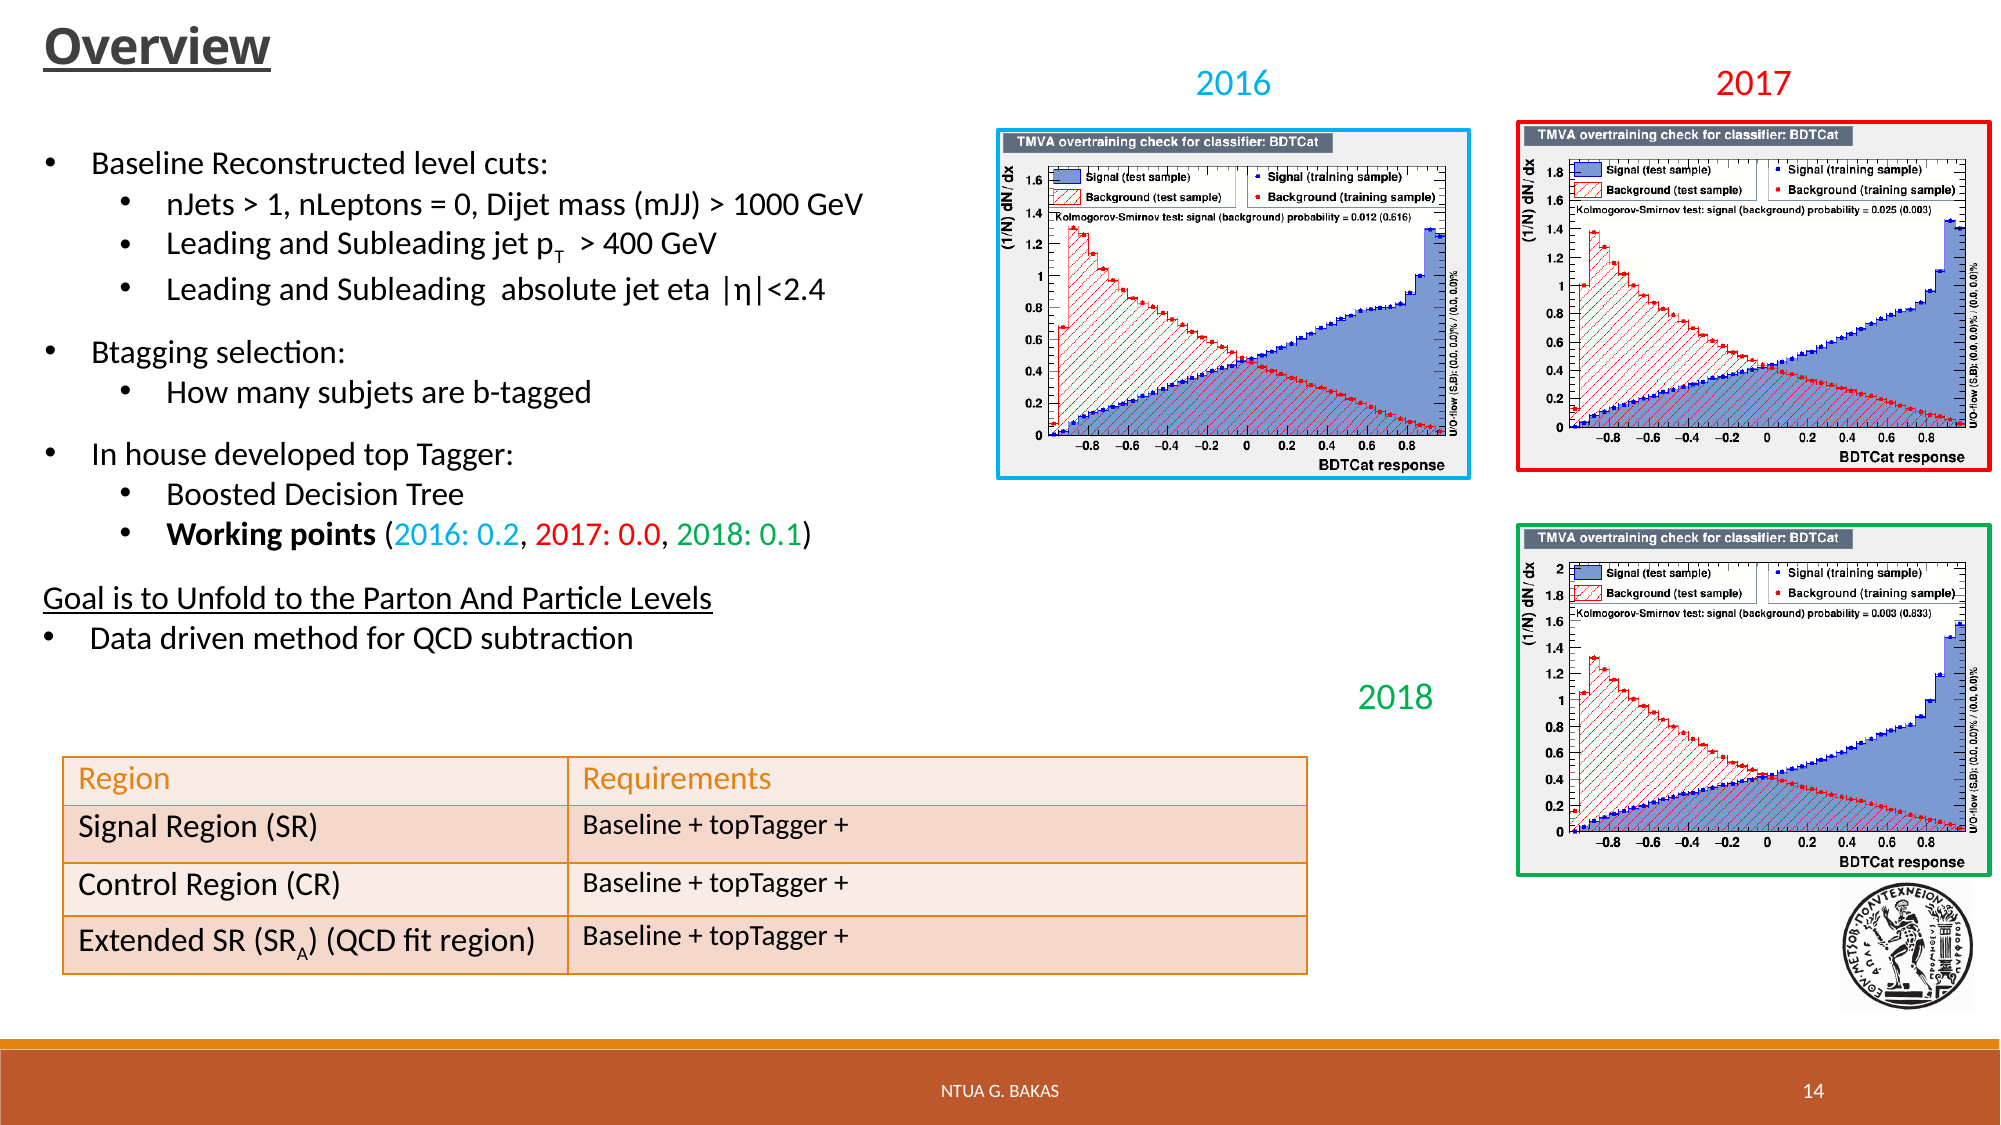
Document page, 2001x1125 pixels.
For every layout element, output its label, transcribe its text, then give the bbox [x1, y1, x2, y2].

picture [1519, 123, 1988, 469]
picture [1839, 880, 1975, 1012]
text_box 2016 [1124, 51, 1343, 111]
text_box 2017 [1644, 51, 1864, 111]
slide_number 14 [1624, 1059, 1840, 1120]
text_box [27, 133, 1106, 665]
footer NTUA G. Bakas [604, 1059, 1396, 1120]
text_box Overview [28, 7, 1754, 82]
picture [1001, 133, 1466, 475]
picture [1519, 526, 1988, 874]
text_box 2018 [1286, 664, 1506, 725]
